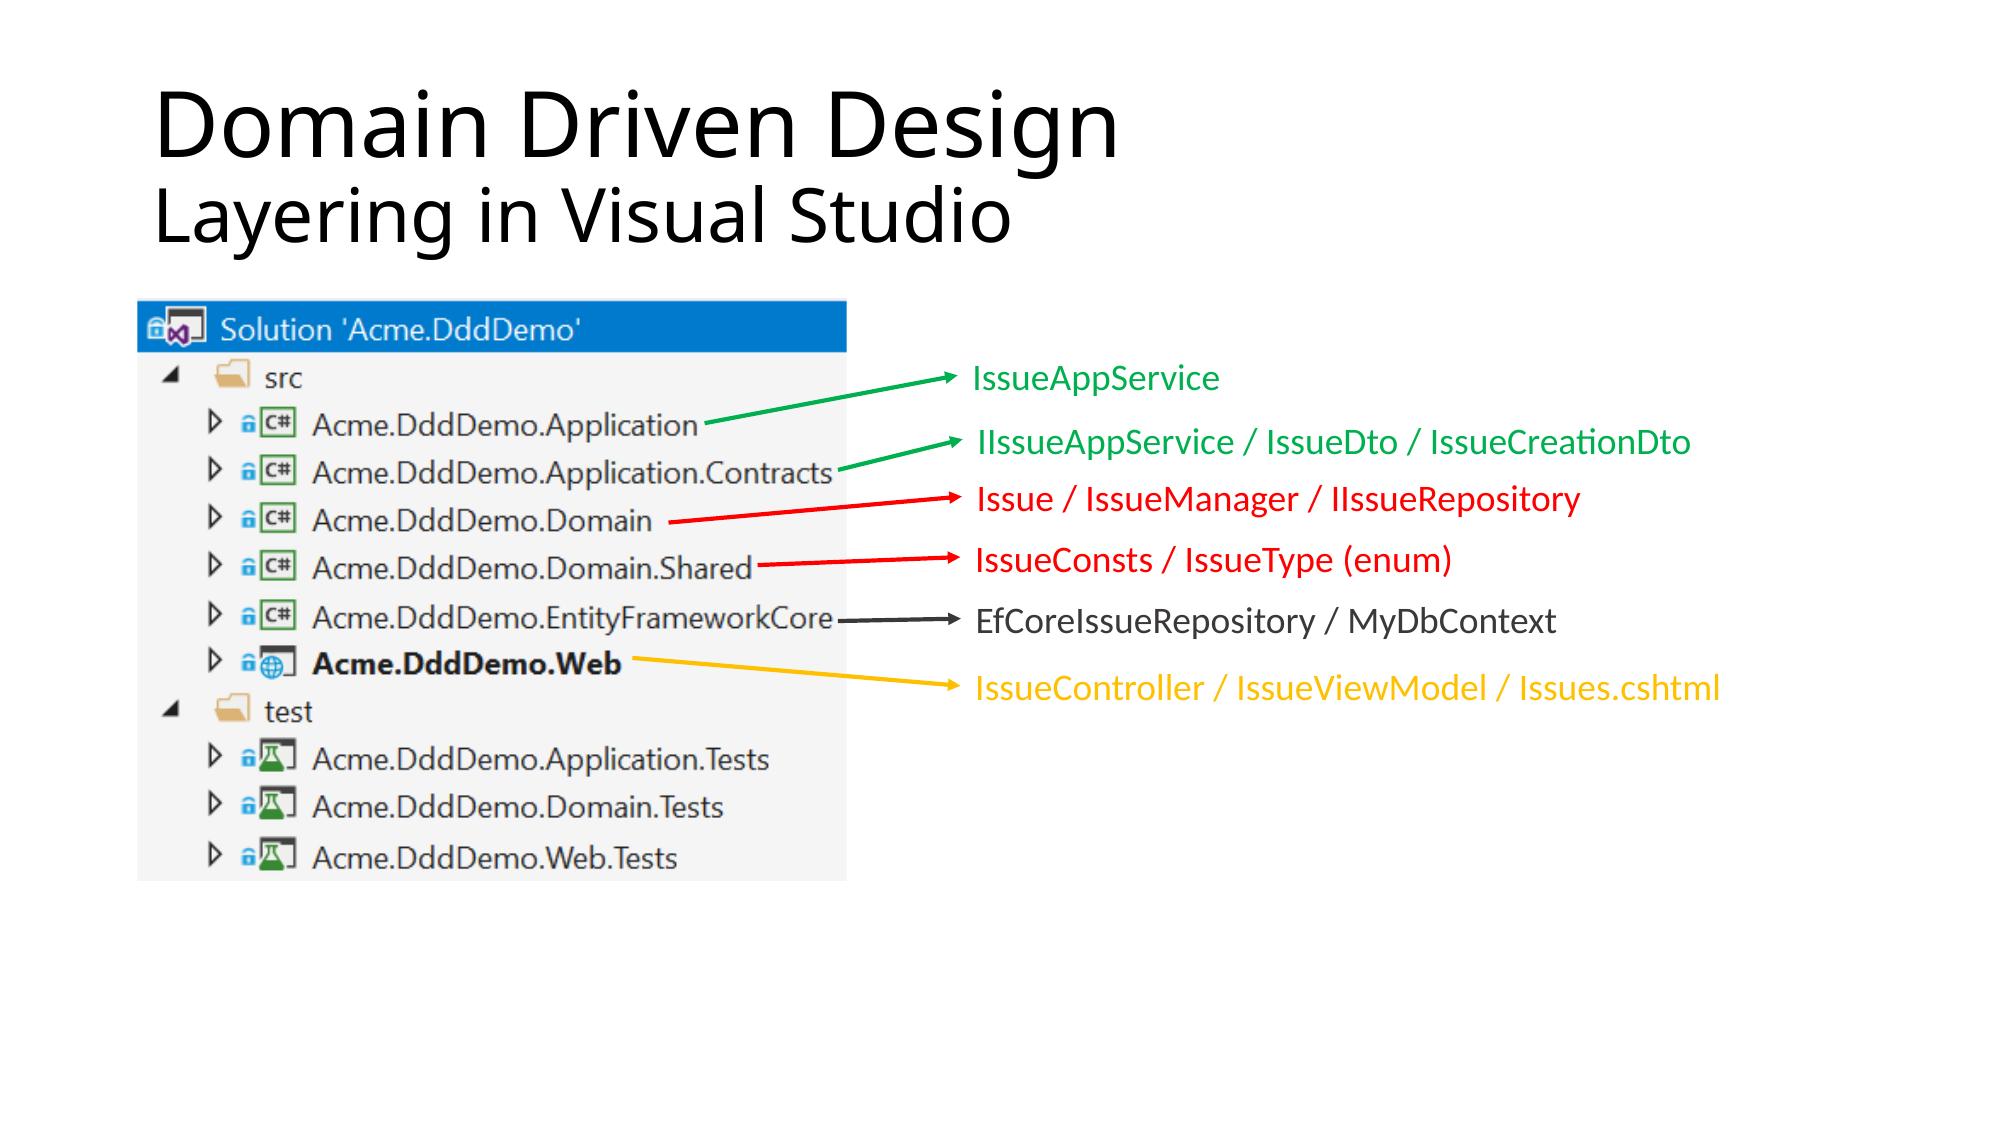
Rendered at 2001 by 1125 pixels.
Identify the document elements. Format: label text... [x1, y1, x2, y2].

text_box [704, 375, 957, 424]
text_box IssueController / IssueViewModel / Issues.cshtml [960, 655, 1737, 716]
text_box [668, 496, 957, 523]
text_box IIssueAppService / IssueDto / IssueCreationDto [962, 409, 1708, 470]
text_box EfCoreIssueRepository / MyDbContext [960, 588, 1573, 649]
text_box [837, 439, 957, 470]
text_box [757, 557, 957, 566]
title Domain Driven Design Layering in Visual Studio [137, 59, 1863, 278]
text_box IssueAppService [957, 345, 1236, 406]
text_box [632, 657, 957, 687]
text_box IssueConsts / IssueType (enum) [960, 527, 1469, 587]
text_box Issue / IssueManager / IIssueRepository [961, 466, 1597, 527]
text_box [137, 298, 847, 881]
